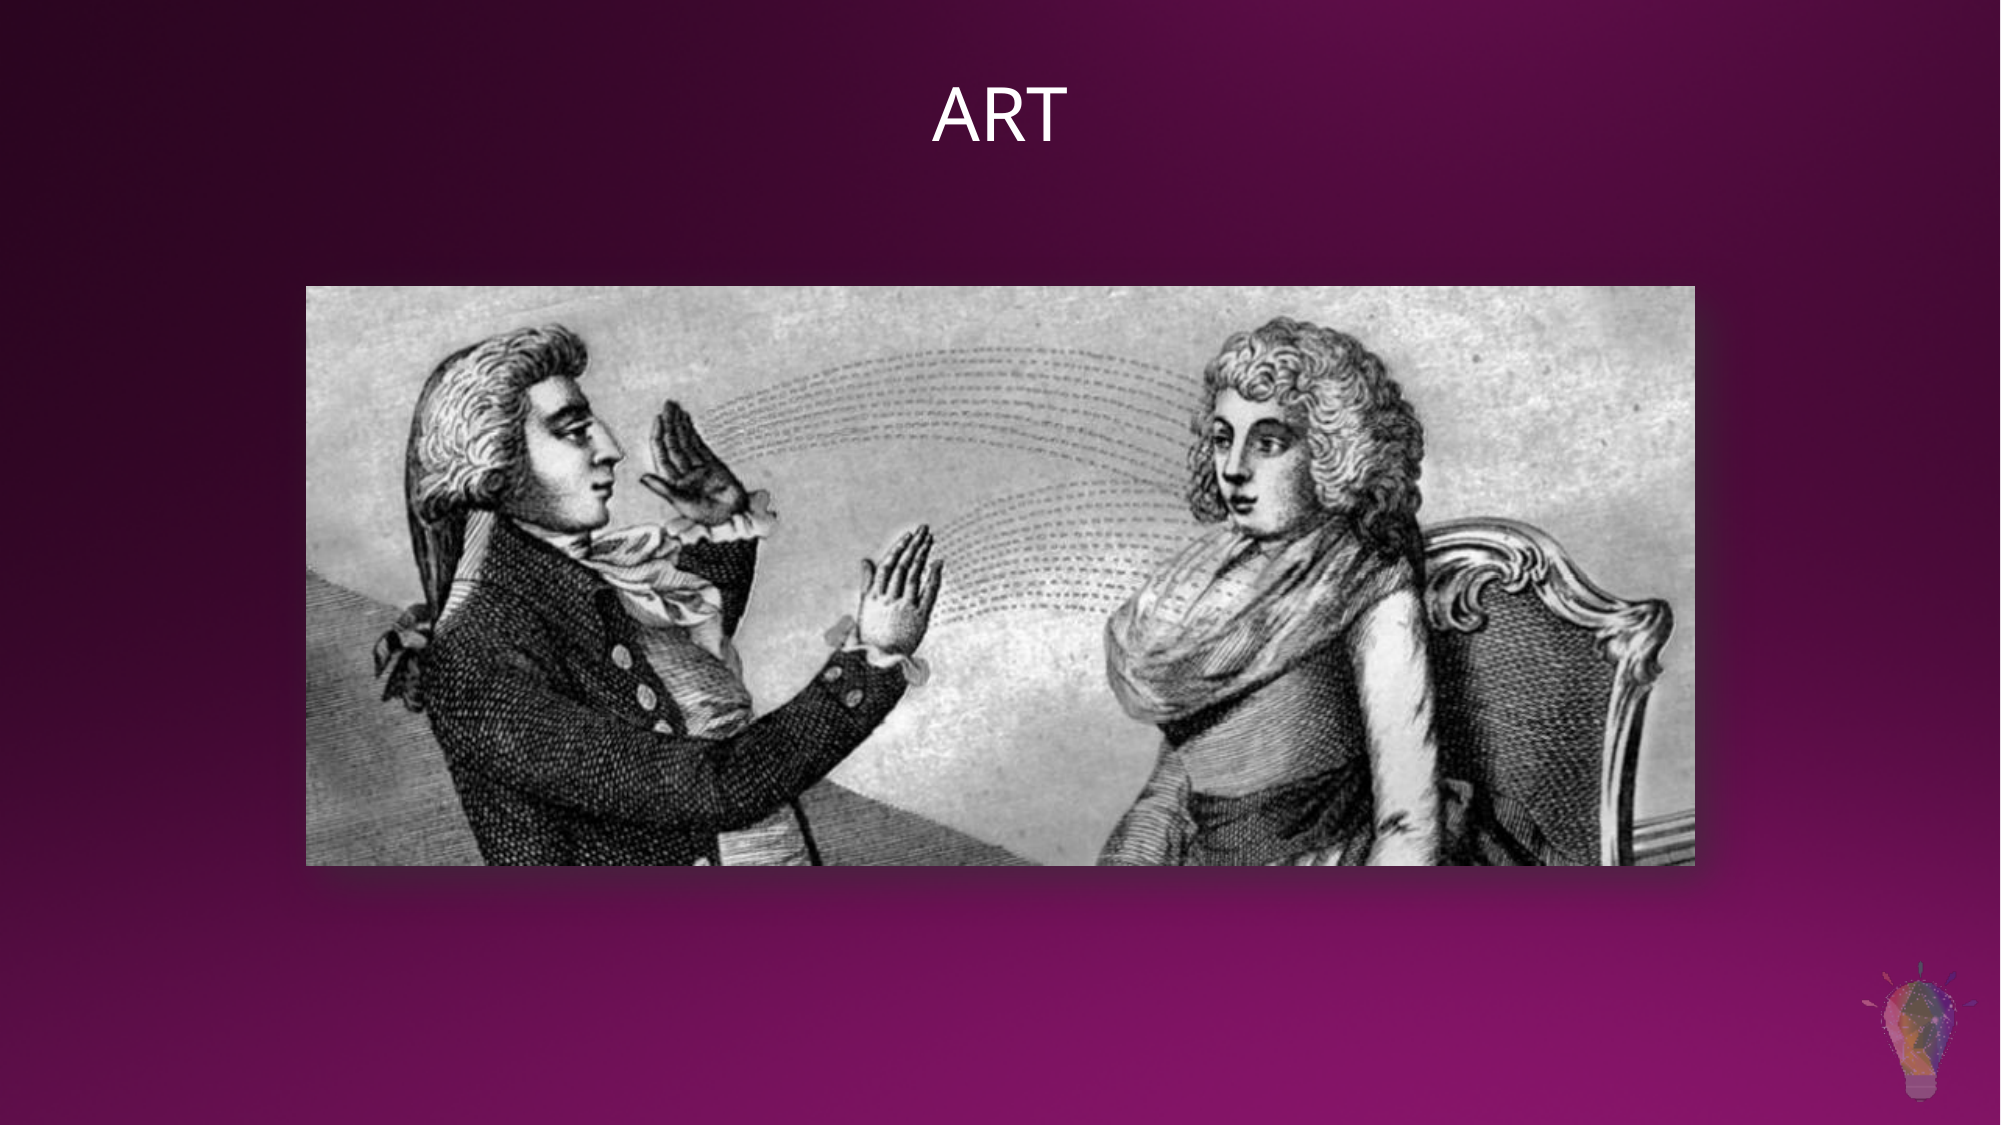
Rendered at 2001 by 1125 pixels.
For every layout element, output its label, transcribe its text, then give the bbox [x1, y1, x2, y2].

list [306, 286, 1695, 866]
text_box Art [371, 0, 1630, 239]
picture [0, 0, 2001, 1125]
